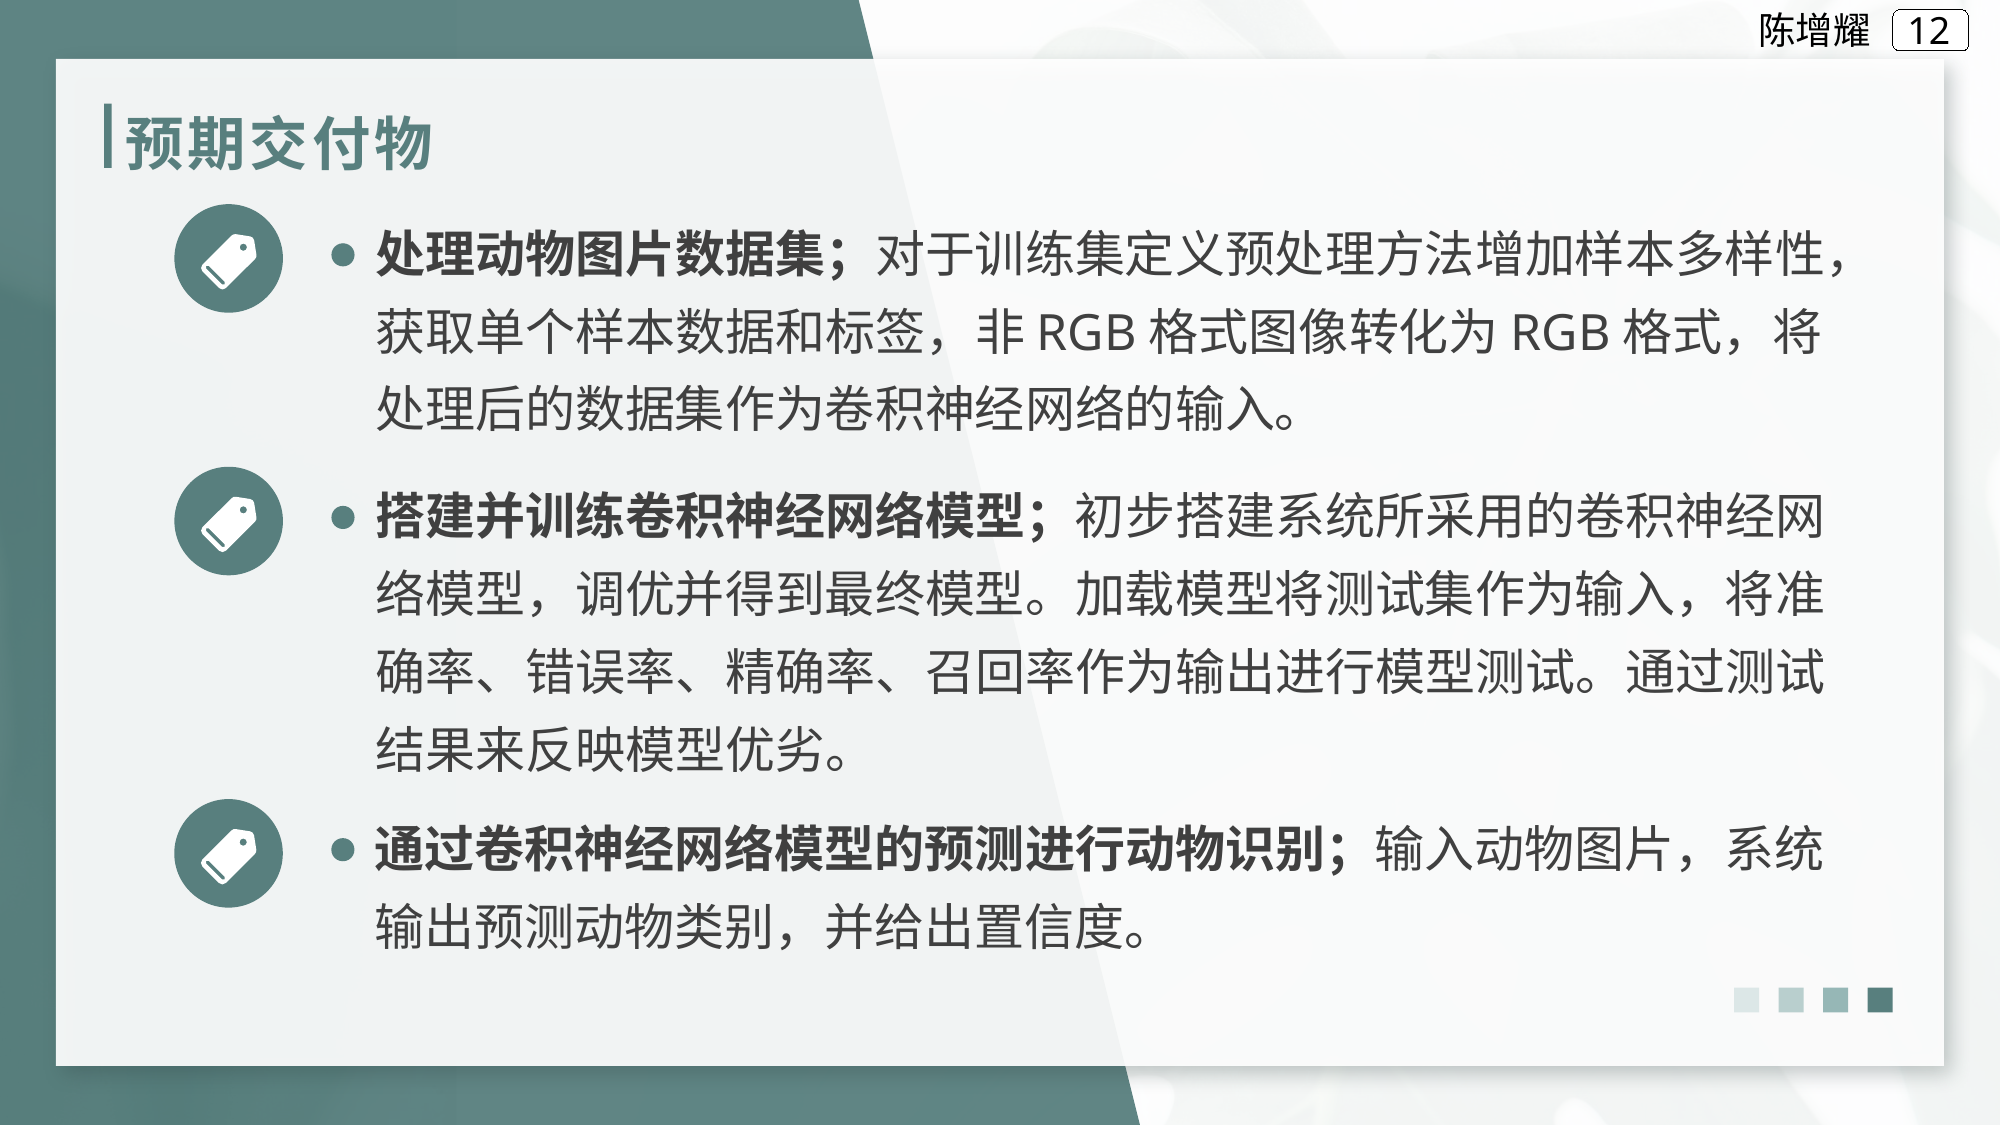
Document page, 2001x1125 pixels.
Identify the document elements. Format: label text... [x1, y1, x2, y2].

text_box [330, 504, 356, 531]
text_box [330, 242, 356, 268]
text_box [173, 465, 284, 577]
text_box [173, 798, 284, 909]
text_box [173, 203, 284, 314]
text_box [199, 233, 258, 291]
text_box 通过卷积神经网络模型的预测进行动物识别；输入动物图片，系统输出预测动物类别，并给出置信度。 [374, 799, 1850, 955]
text_box 陈增耀 [1743, 0, 1935, 60]
text_box [199, 828, 258, 886]
text_box [330, 837, 356, 863]
text_box [199, 495, 258, 554]
text_box 搭建并训练卷积神经网络模型；初步搭建系统所采用的卷积神经网络模型，调优并得到最终模型。加载模型将测试集作为输入，将准确率、错误率、精确率、召回率作为输出进行模型测试。通过测试结果来反映模型优劣。 [374, 466, 1850, 779]
text_box 预期交付物 [110, 105, 900, 179]
text_box 处理动物图片数据集；对于训练集定义预处理方法增加样本多样性，获取单个样本数据和标签，非RGB格式图像转化为RGB格式，将处理后的数据集作为卷积神经网络的输入。 [374, 204, 1850, 439]
